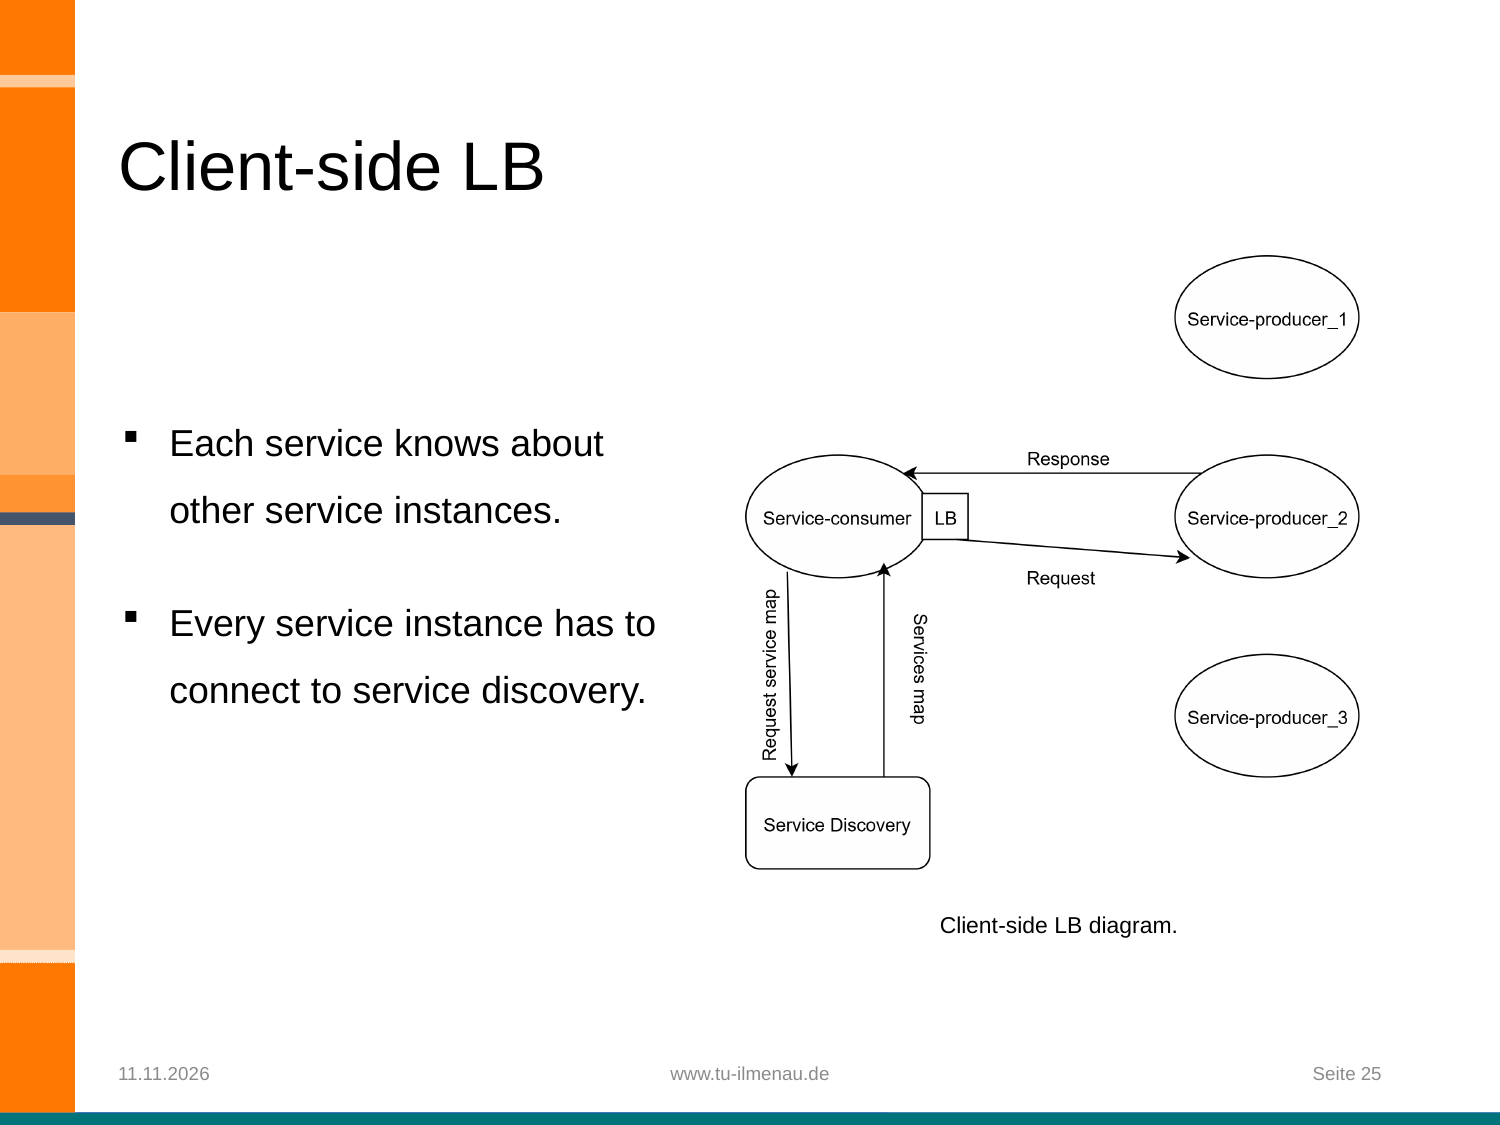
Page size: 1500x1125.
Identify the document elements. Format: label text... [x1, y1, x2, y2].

slide_number Seite 25 [1059, 1042, 1397, 1103]
title Client-side LB [103, 59, 1397, 278]
text_box Client-side LB diagram. [925, 902, 1194, 945]
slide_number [103, 1042, 441, 1103]
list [745, 255, 1360, 870]
footer www.tu-ilmenau.de [496, 1042, 1004, 1103]
text_box Each service knows about other service instances. Every service instance has to connect to service discovery. [107, 388, 691, 719]
